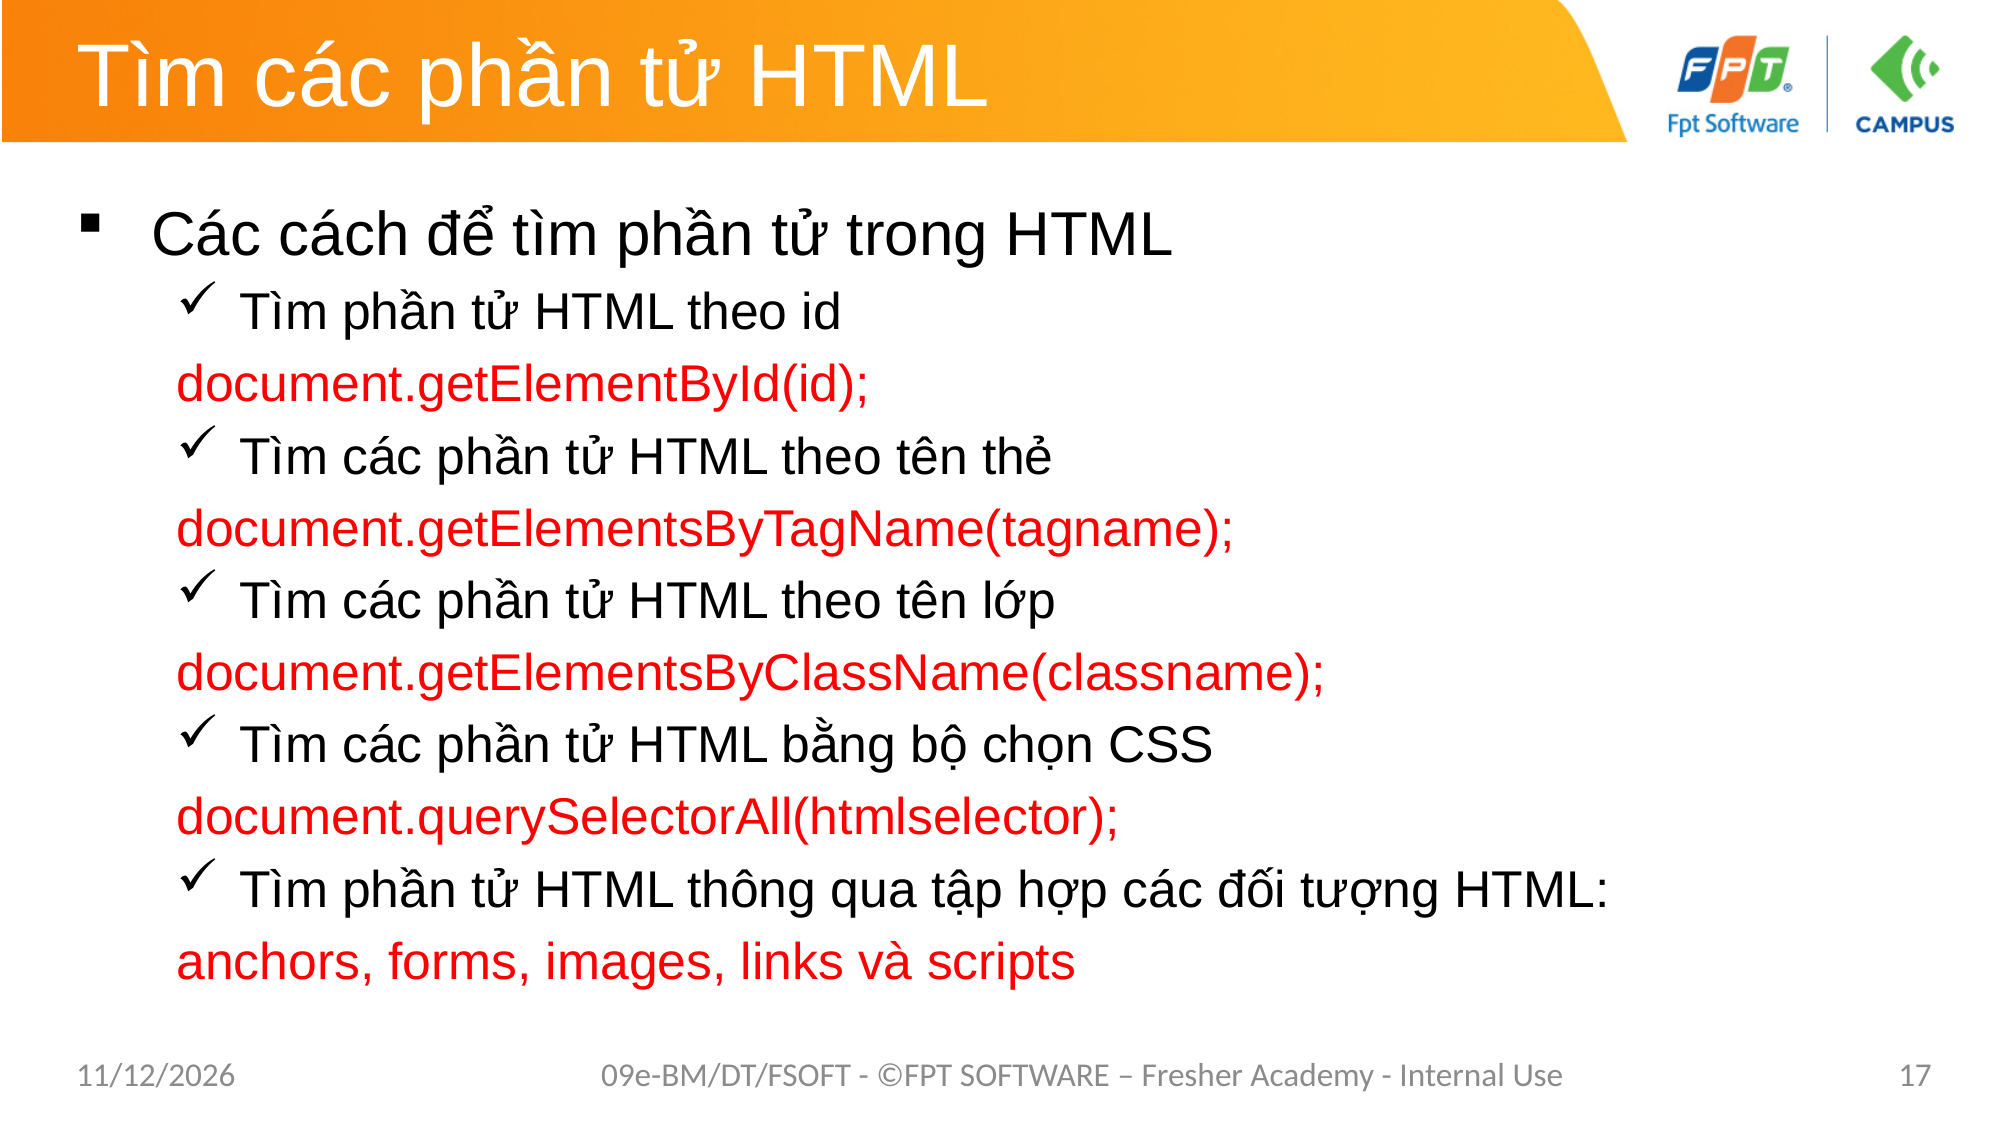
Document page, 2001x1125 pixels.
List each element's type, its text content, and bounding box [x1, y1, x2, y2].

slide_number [60, 1042, 360, 1103]
picture [2, 0, 1998, 1125]
list Các cách để tìm phần tử trong HTML Tìm phần tử HTML theo id document.getElementById(id); Tìm các phần tử HTML theo tên thẻ document.getElementsByTagName(tagname); Tìm các phần tử HTML theo tên lớp document.getElementsByClassName(classname); Tìm các phần tử HTML bằng bộ chọn CSS document.querySelectorAll(htmlselector); Tìm phần tử HTML thông qua tập hợp các đối tượng HTML: anchors, forms, images, links và scripts [60, 185, 1947, 1005]
title Tìm các phần tử HTML [60, 0, 1567, 141]
slide_number 17 [1800, 1042, 1947, 1103]
footer 09e-BM/DT/FSOFT - ©FPT SOFTWARE – Fresher Academy - Internal Use [385, 1042, 1780, 1103]
